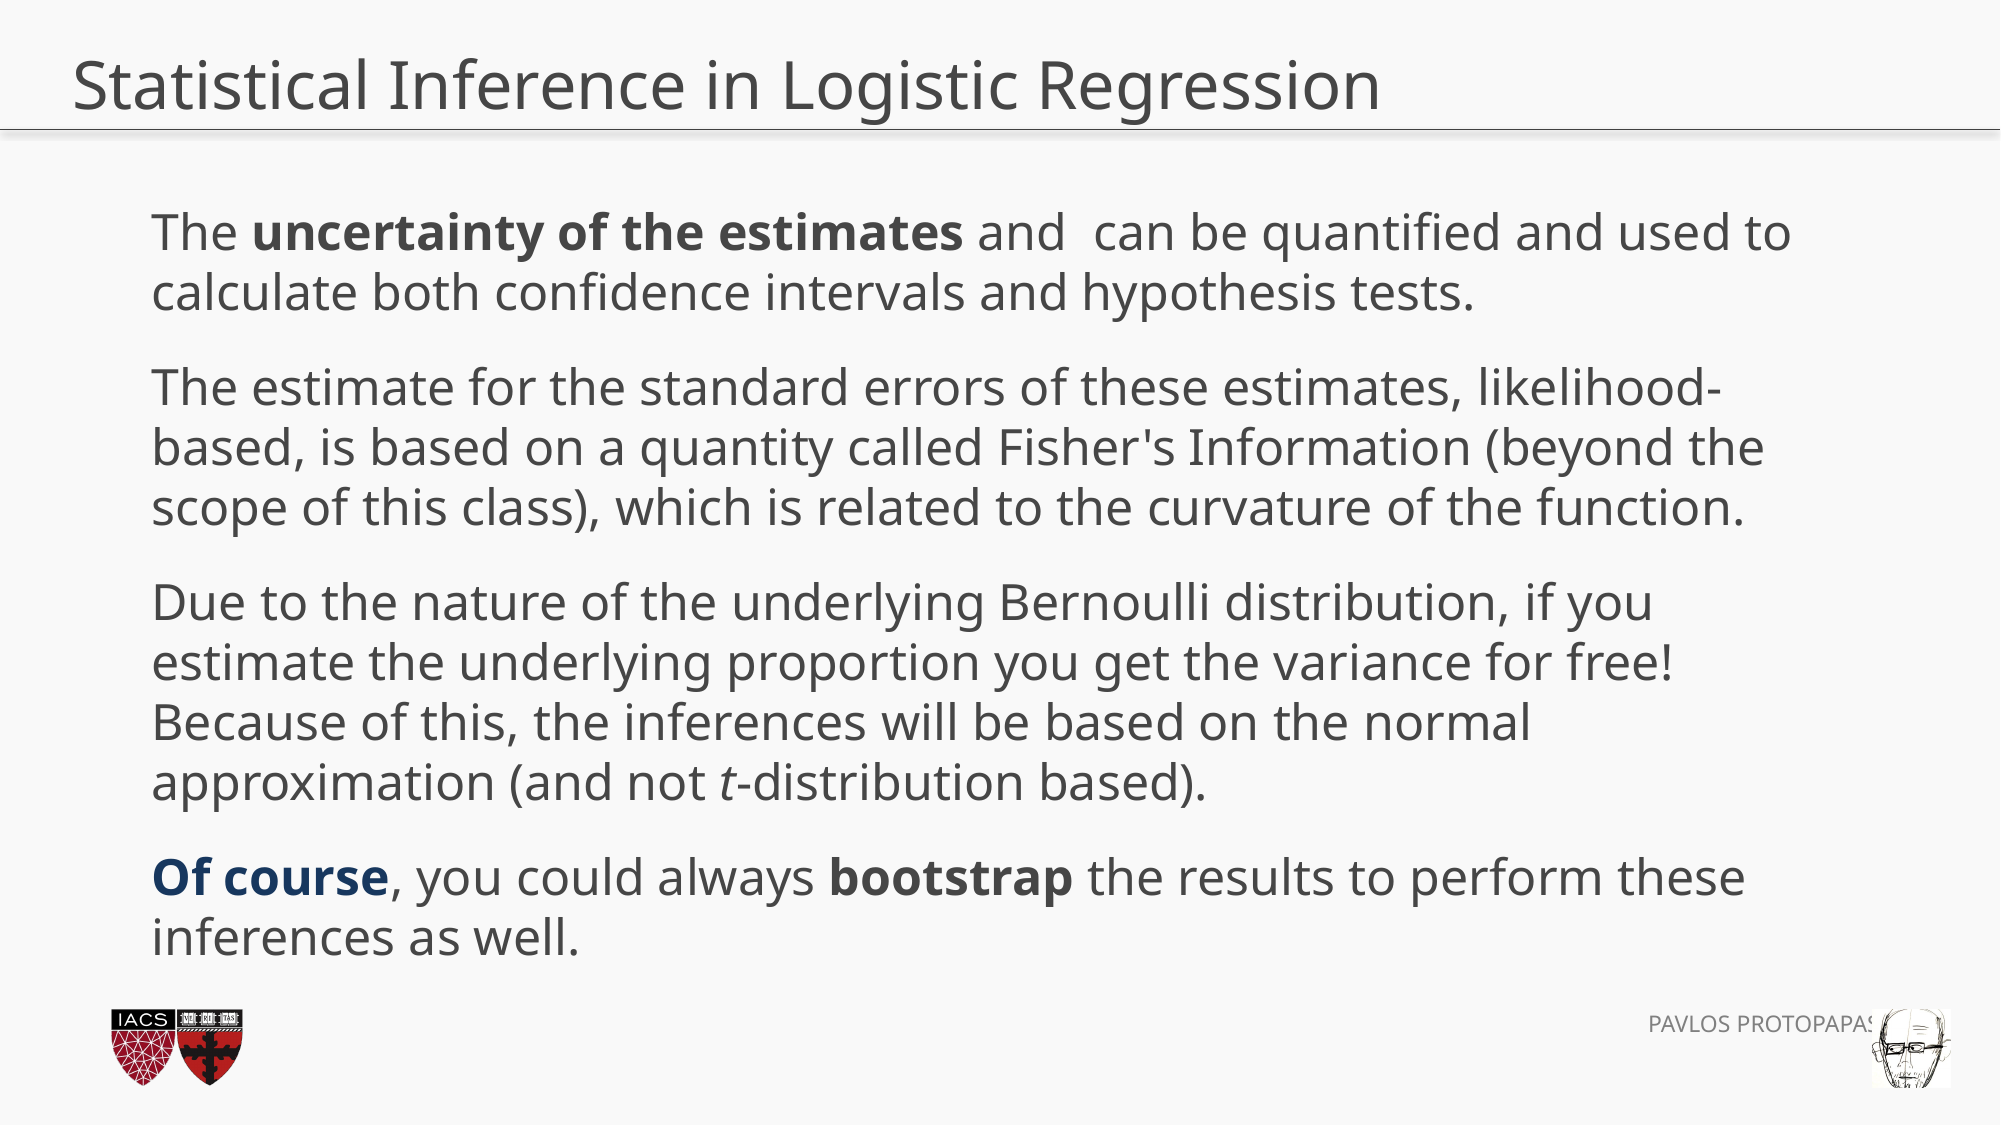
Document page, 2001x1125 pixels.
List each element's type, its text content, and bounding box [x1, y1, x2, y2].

title Statistical Inference in Logistic Regression [57, 35, 1943, 162]
picture [109, 1009, 243, 1086]
picture [1872, 1009, 1951, 1088]
